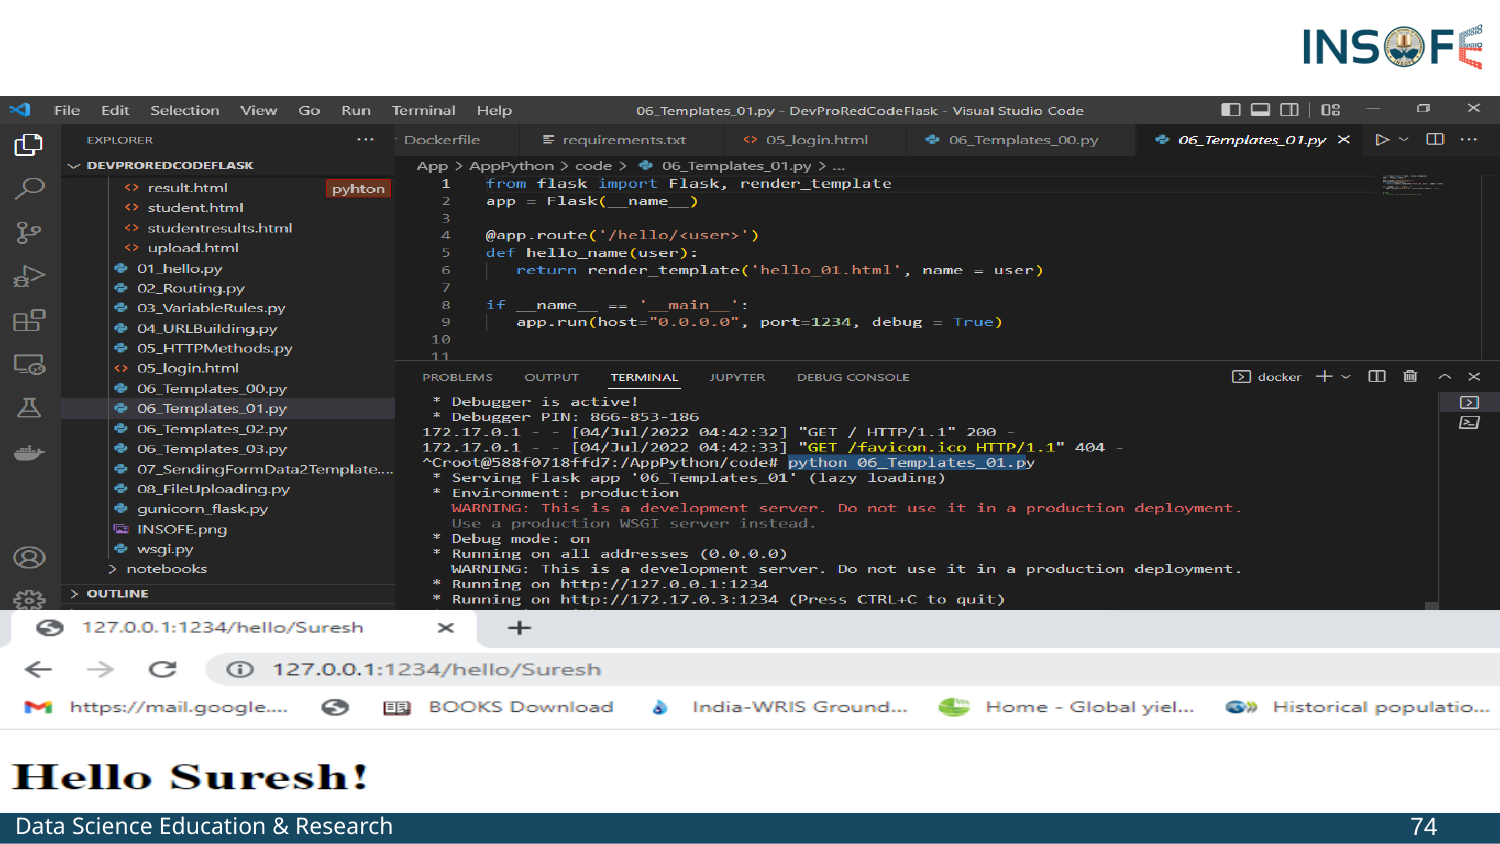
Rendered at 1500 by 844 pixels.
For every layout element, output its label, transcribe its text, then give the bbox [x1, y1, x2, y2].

slide_number 74 [1403, 821, 1444, 843]
picture [0, 96, 1500, 813]
picture [1303, 23, 1483, 70]
footer Data Science Education & Research [12, 821, 404, 844]
